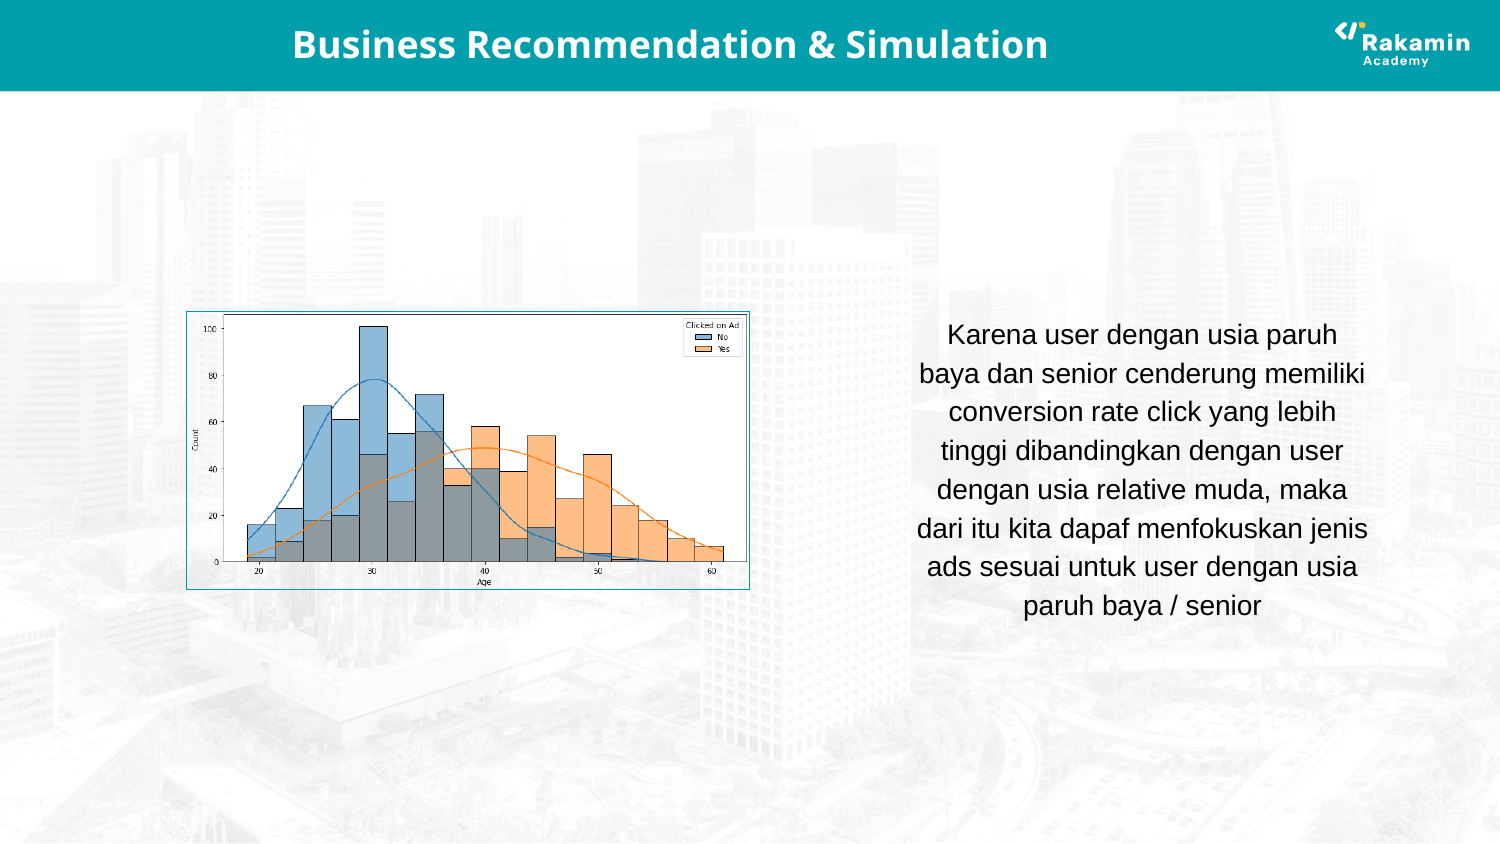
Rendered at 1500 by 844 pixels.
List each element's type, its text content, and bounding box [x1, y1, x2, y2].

list Karena user dengan usia paruh baya dan senior cenderung memiliki conversion rate click yang lebih tinggi dibandingkan dengan user dengan usia relative muda, maka dari itu kita dapaf menfokuskan jenis ads sesuai untuk user dengan usia paruh baya / senior [876, 296, 1387, 642]
picture [0, 0, 1500, 844]
title Business Recommendation & Simulation [0, 6, 1342, 92]
